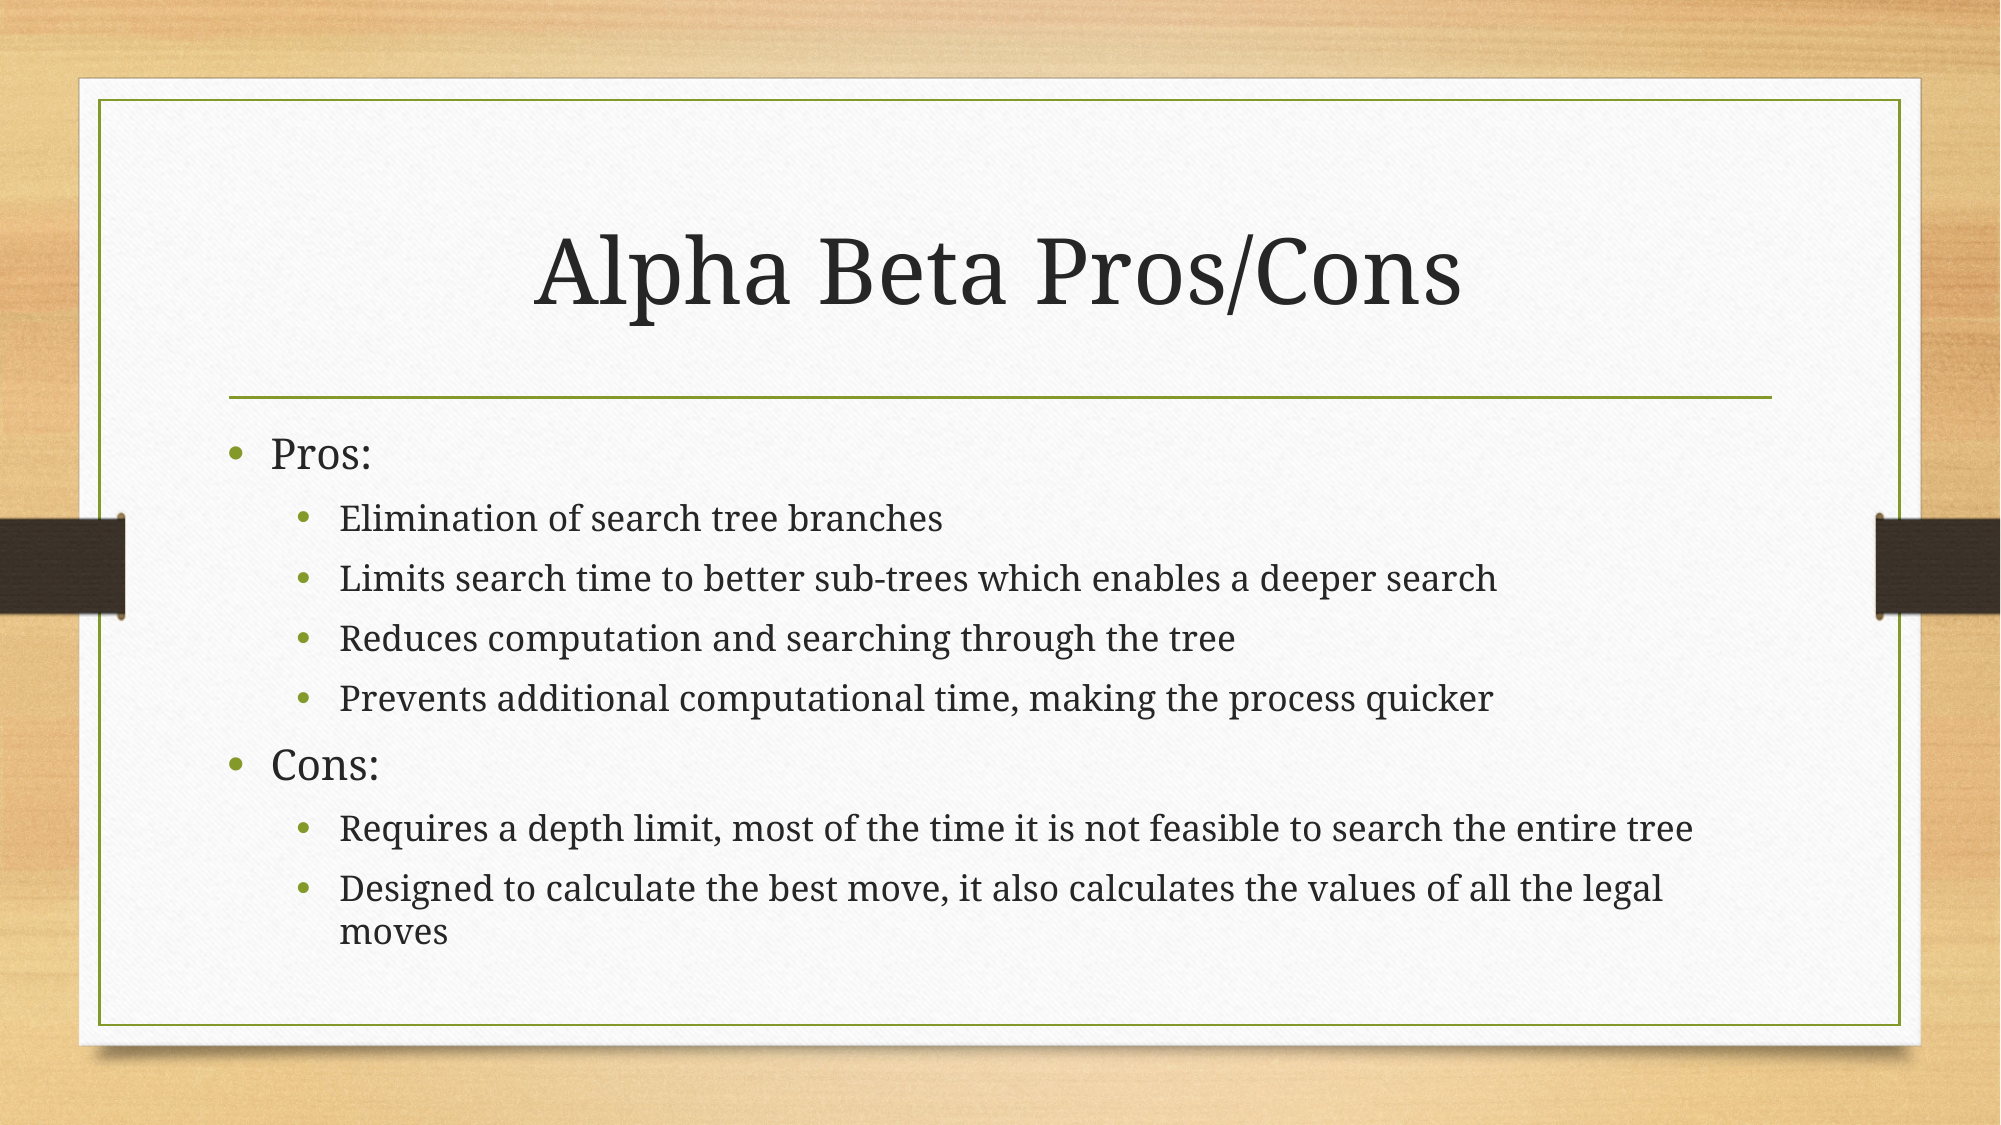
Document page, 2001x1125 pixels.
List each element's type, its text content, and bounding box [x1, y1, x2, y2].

title Alpha Beta Pros/Cons [212, 161, 1788, 375]
picture [0, 0, 2001, 1125]
list Pros: Elimination of search tree branches Limits search time to better sub-trees which enables a deeper search Reduces computation and searching through the tree Prevents additional computational time, making the process quicker Cons: Requires a depth limit, most of the time it is not feasible to search the entire tree Designed to calculate the best move, it also calculates the values of all the legal moves [212, 419, 1788, 964]
